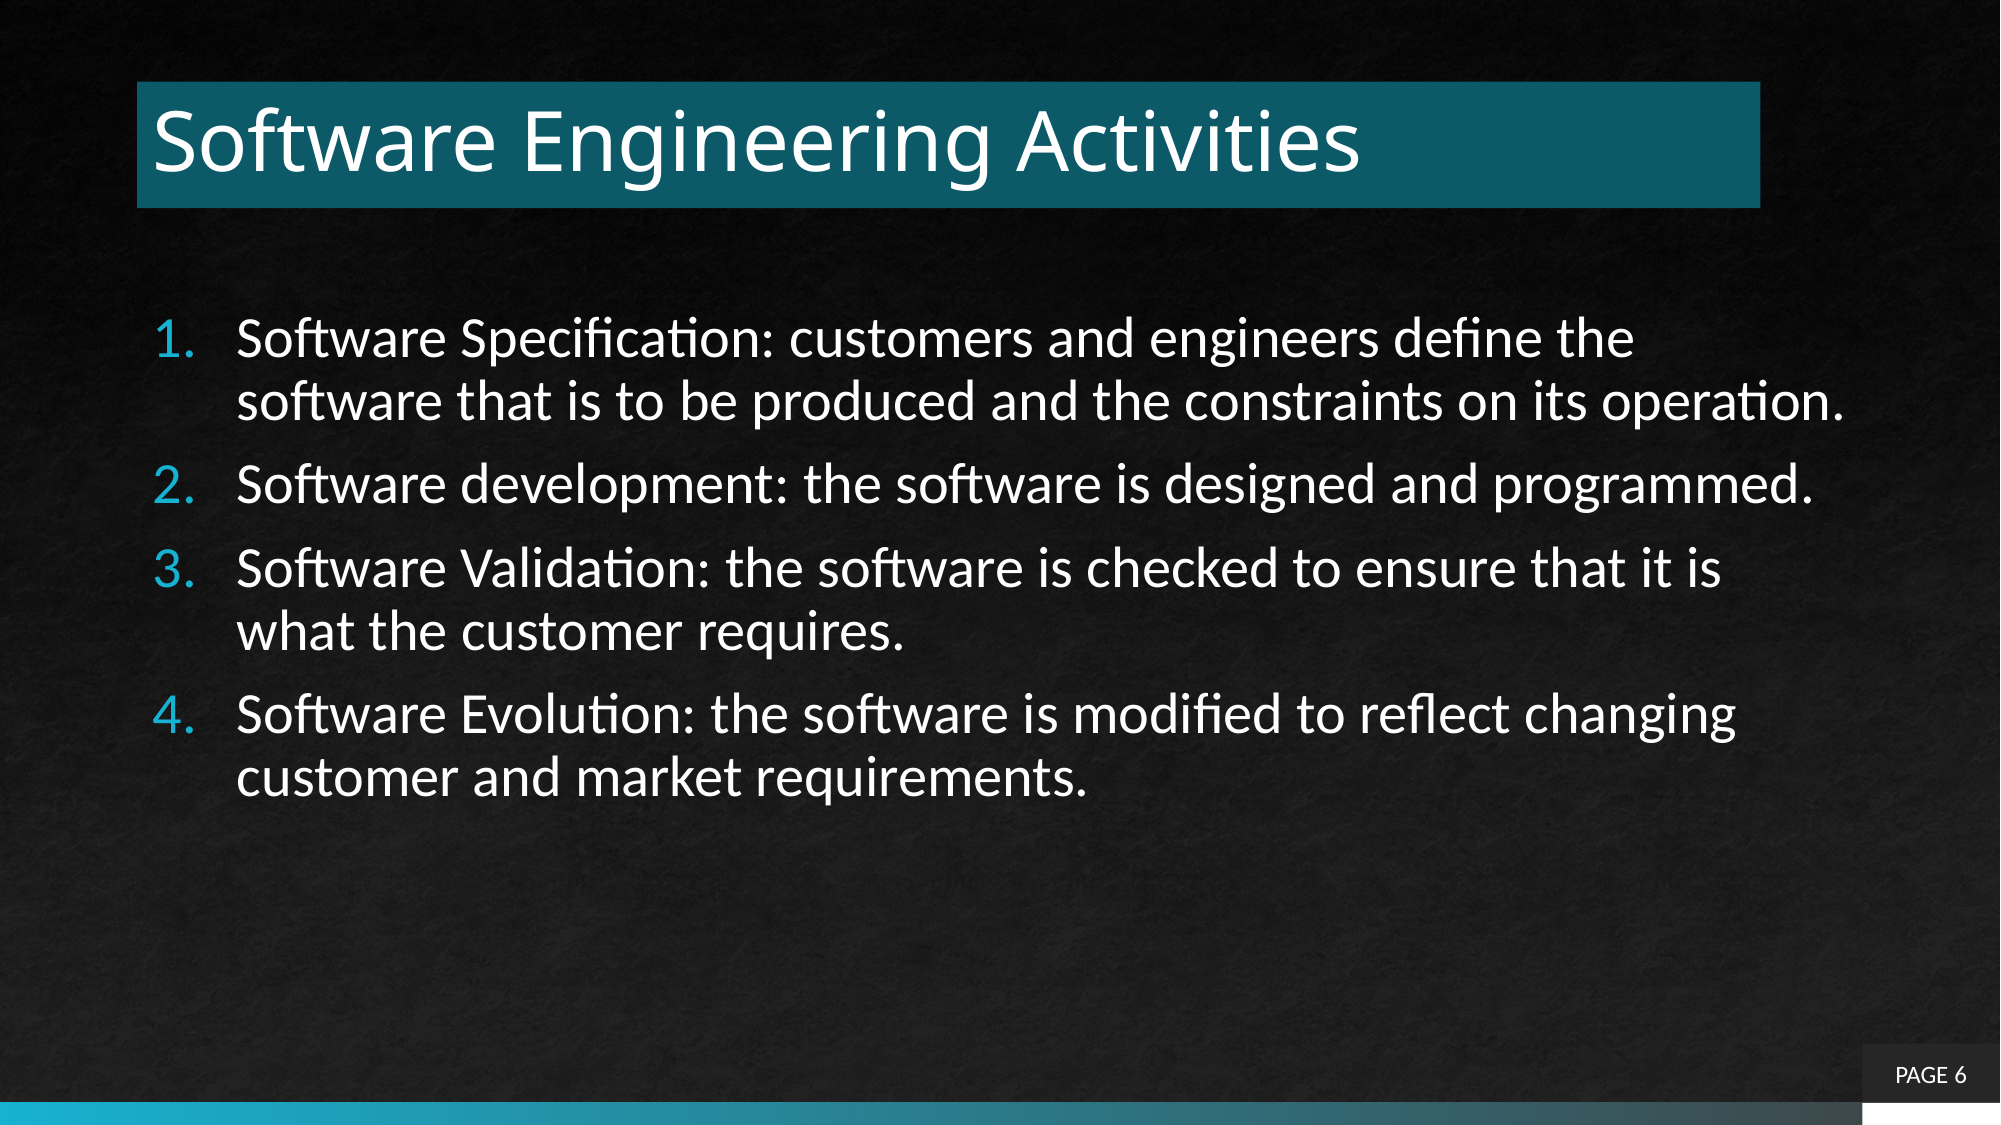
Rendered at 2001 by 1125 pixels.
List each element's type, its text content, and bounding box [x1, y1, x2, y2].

picture [0, 0, 2000, 1103]
title Software Engineering Activities [137, 81, 1761, 209]
list Software Specification: customers and engineers define the software that is to be produced and the constraints on its operation. Software development: the software is designed and programmed. Software Validation: the software is checked to ensure that it is what the customer requires. Software Evolution: the software is modified to reflect changing customer and market requirements. [137, 299, 1863, 1014]
slide_number PAGE 6 [1862, 1043, 2000, 1103]
